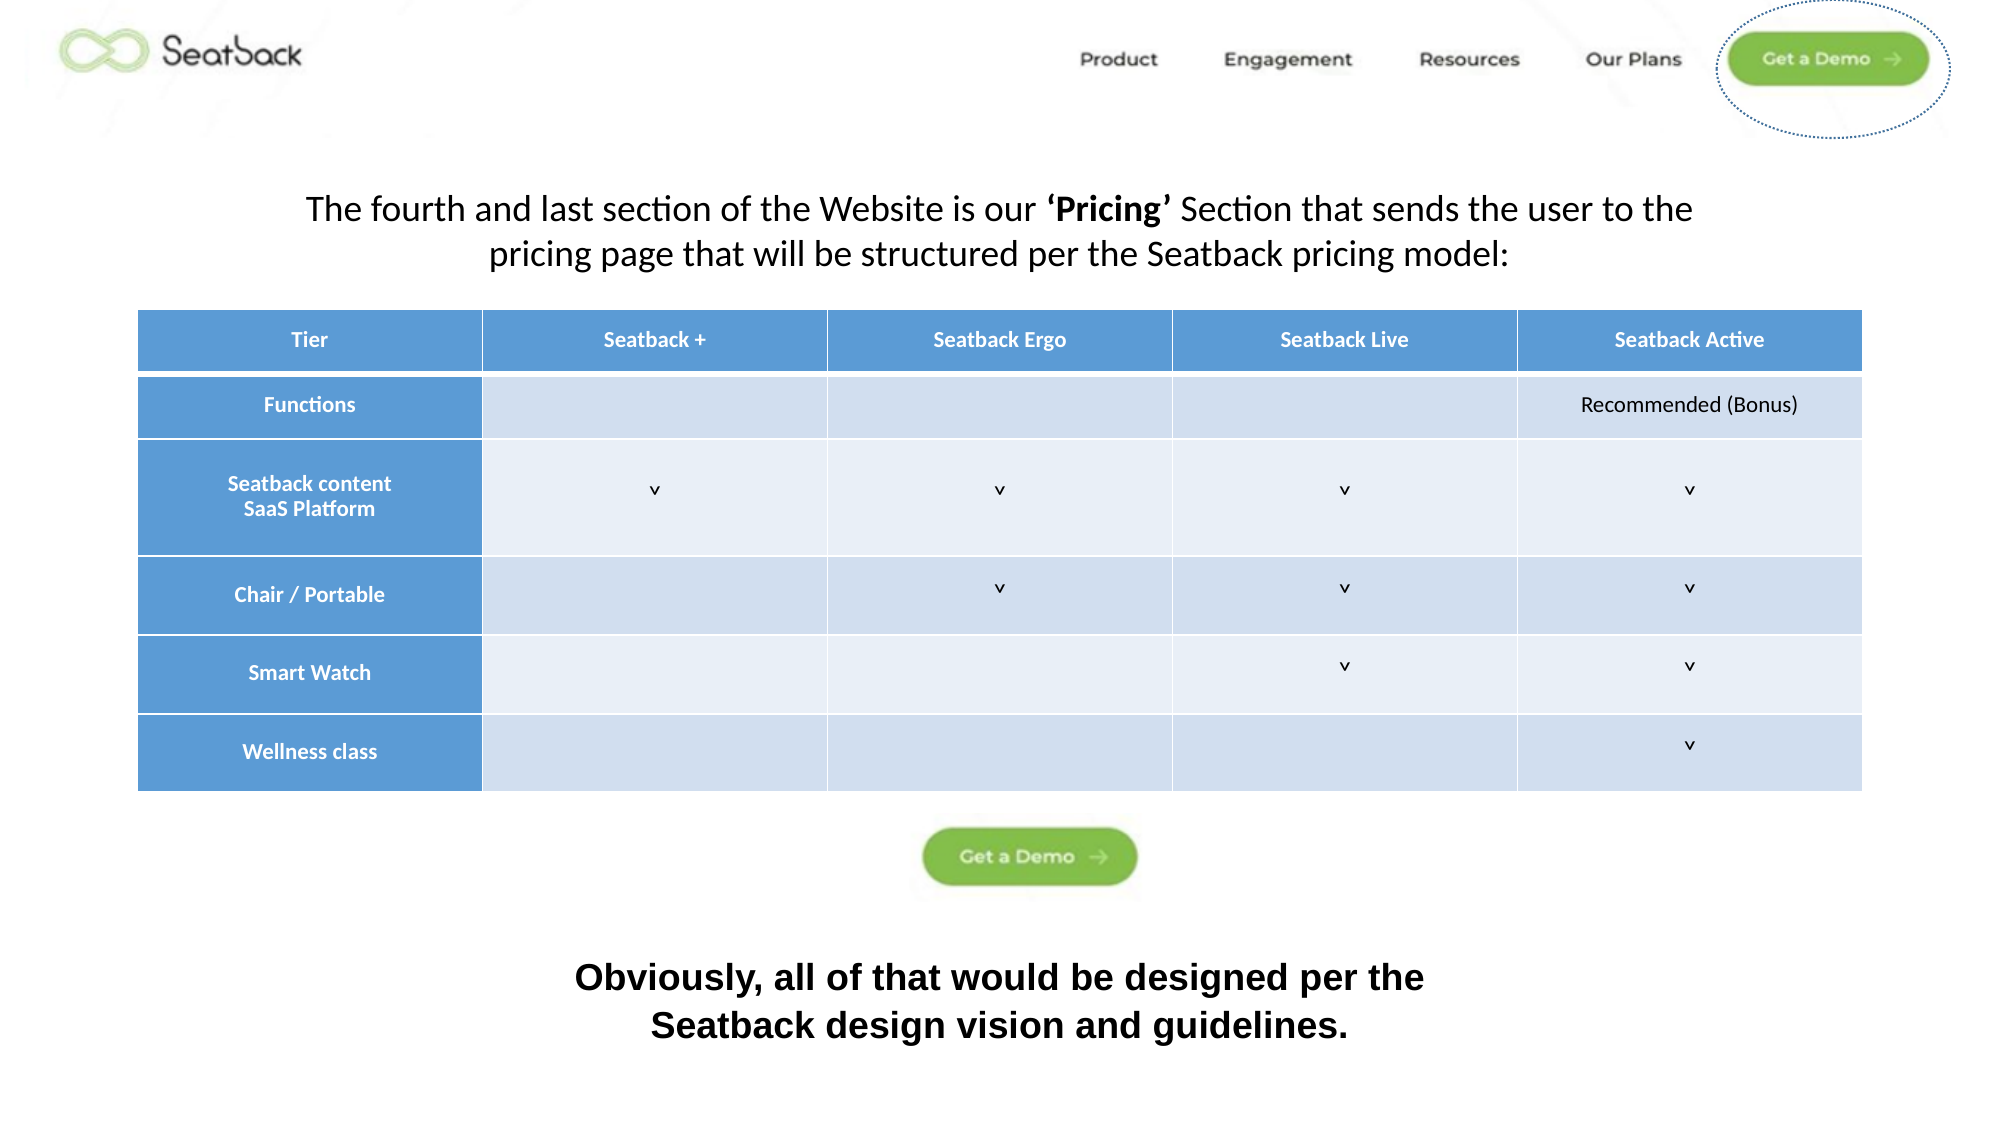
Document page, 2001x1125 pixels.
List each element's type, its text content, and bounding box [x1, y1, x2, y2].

table_cell ˅ [1518, 440, 1862, 555]
table_cell [483, 636, 827, 713]
picture [909, 813, 1152, 902]
text_box The fourth and last section of the Website is our ‘Pricing’ Section that sends the user to the pricing page that will be structured per the Seatback pricing model: [250, 176, 1750, 308]
table_cell [828, 377, 1172, 438]
picture [0, 0, 2000, 138]
table_cell ˅ [1173, 440, 1517, 555]
table_header Tier [138, 310, 482, 371]
table_cell Seatback content SaaS Platform [138, 440, 482, 555]
table_cell [483, 715, 827, 791]
table_cell ˅ [828, 557, 1172, 634]
table_cell Functions [138, 377, 482, 438]
table_cell Recommended (Bonus) [1518, 377, 1862, 438]
text_box Obviously, all of that would be designed per the Seatback design vision and guidelines. [500, 942, 1500, 1054]
table_cell Smart Watch [138, 636, 482, 713]
table_cell ˅ [1173, 557, 1517, 634]
table_cell ˅ [483, 440, 827, 555]
table_cell [1173, 715, 1517, 791]
table_cell [828, 715, 1172, 791]
table_header Seatback Live [1173, 310, 1517, 371]
table_header Seatback + [483, 310, 827, 371]
table_cell [1173, 377, 1517, 438]
table_cell ˅ [1173, 636, 1517, 713]
table_cell Chair / Portable [138, 557, 482, 634]
table_cell [483, 557, 827, 634]
table_cell ˅ [1518, 636, 1862, 713]
table_header Seatback Ergo [828, 310, 1172, 371]
table_header Seatback Active [1518, 310, 1862, 371]
table_cell [483, 377, 827, 438]
table_cell ˅ [1518, 557, 1862, 634]
table_cell [828, 636, 1172, 713]
table_cell Wellness class [138, 715, 482, 791]
table_cell ˅ [1518, 715, 1862, 791]
table_cell ˅ [828, 440, 1172, 555]
